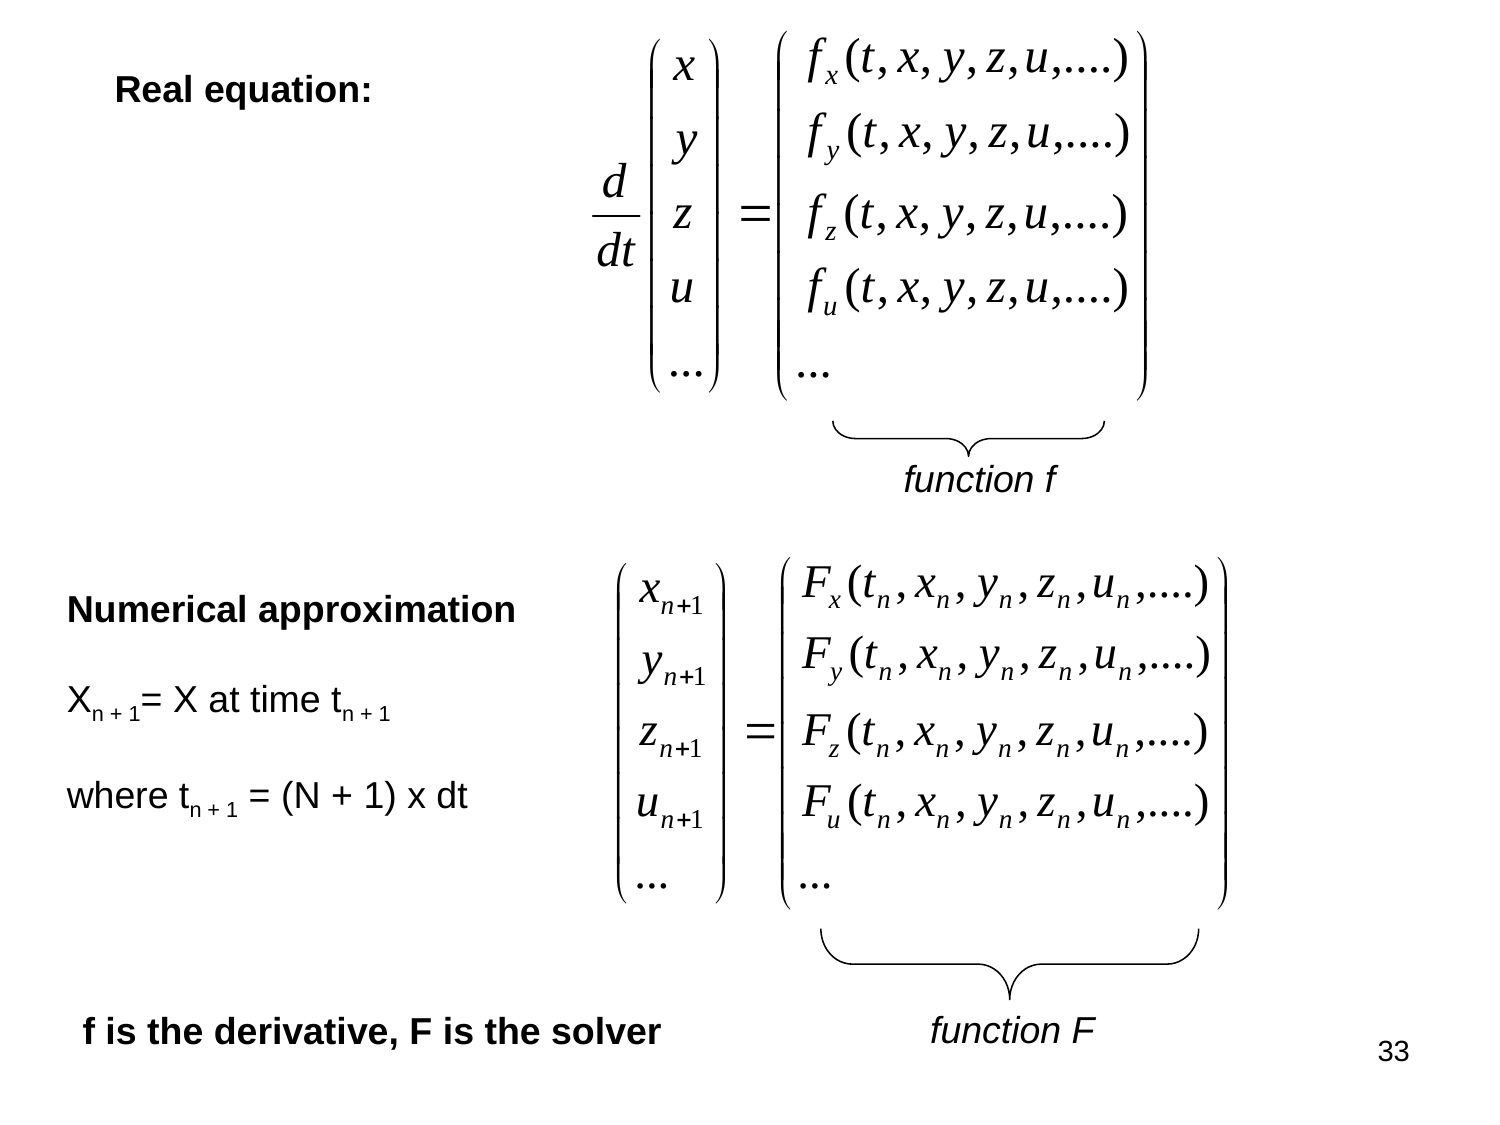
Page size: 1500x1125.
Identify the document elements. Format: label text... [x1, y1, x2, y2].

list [608, 546, 1241, 922]
text_box [833, 423, 1105, 447]
text_box function F [915, 998, 1110, 1059]
text_box f is the derivative, F is the solver [67, 999, 677, 1060]
text_box [820, 930, 1199, 998]
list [584, 18, 1164, 414]
slide_number 33 [1074, 1024, 1425, 1103]
text_box Numerical approximation Xn + 1= X at time tn + 1 where tn + 1 = (N + 1) x dt [52, 577, 532, 830]
text_box Real equation: [99, 57, 389, 118]
text_box function f [888, 447, 1071, 508]
